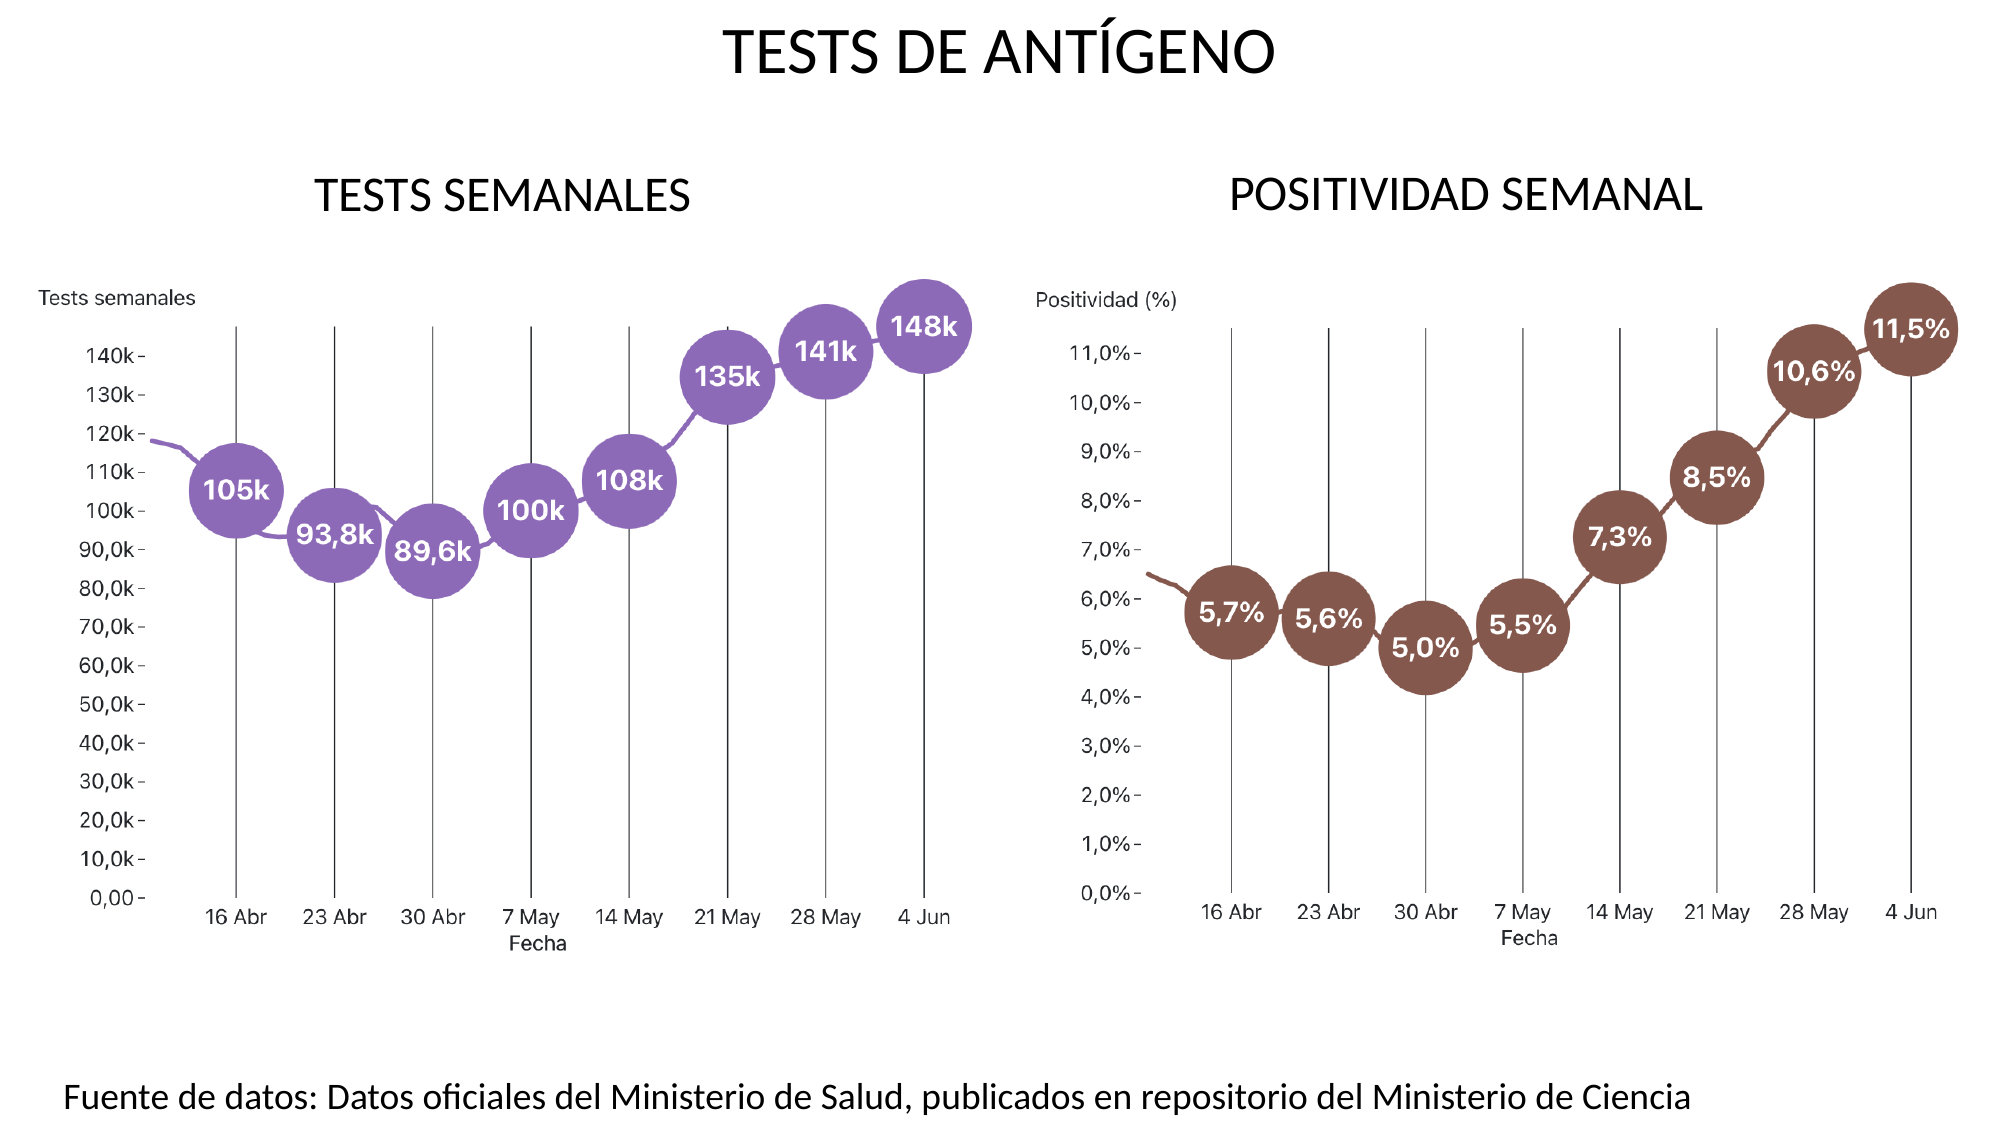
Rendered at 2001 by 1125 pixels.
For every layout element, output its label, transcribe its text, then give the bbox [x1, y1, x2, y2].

picture [1024, 265, 1961, 962]
text_box TESTS SEMANALES [299, 154, 707, 229]
text_box TESTS DE ANTÍGENO [708, 0, 1292, 95]
text_box POSITIVIDAD SEMANAL [1214, 152, 1719, 228]
picture [31, 265, 976, 962]
